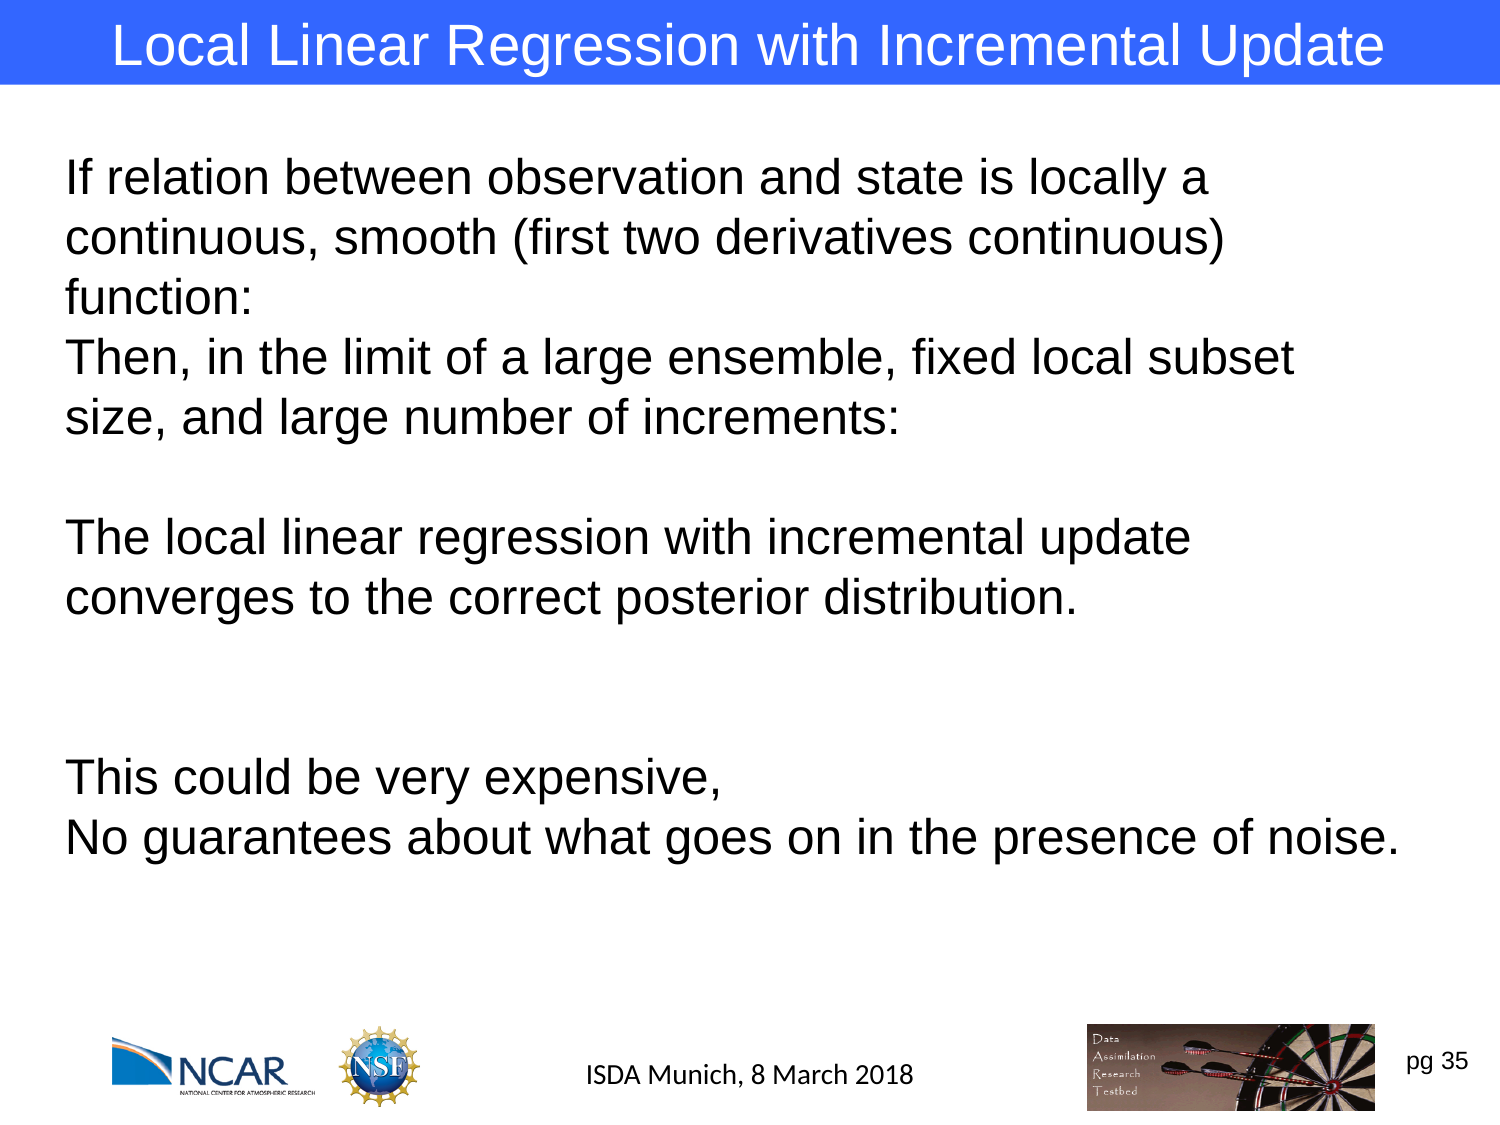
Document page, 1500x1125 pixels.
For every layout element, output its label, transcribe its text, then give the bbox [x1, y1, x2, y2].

picture [337, 1024, 421, 1108]
text_box If relation between observation and state is locally a continuous, smooth (first two derivatives continuous) function: Then, in the limit of a large ensemble, fixed local subset size, and large number of increments: The local linear regression with incremental update converges to the correct posterior distribution. This could be very expensive, No guarantees about what goes on in the presence of noise. [50, 137, 1425, 873]
picture [112, 1037, 315, 1095]
text_box Local Linear Regression with Incremental Update [0, 0, 1500, 85]
footer ISDA Munich, 8 March 2018 [512, 1042, 988, 1103]
picture [1087, 1024, 1375, 1111]
